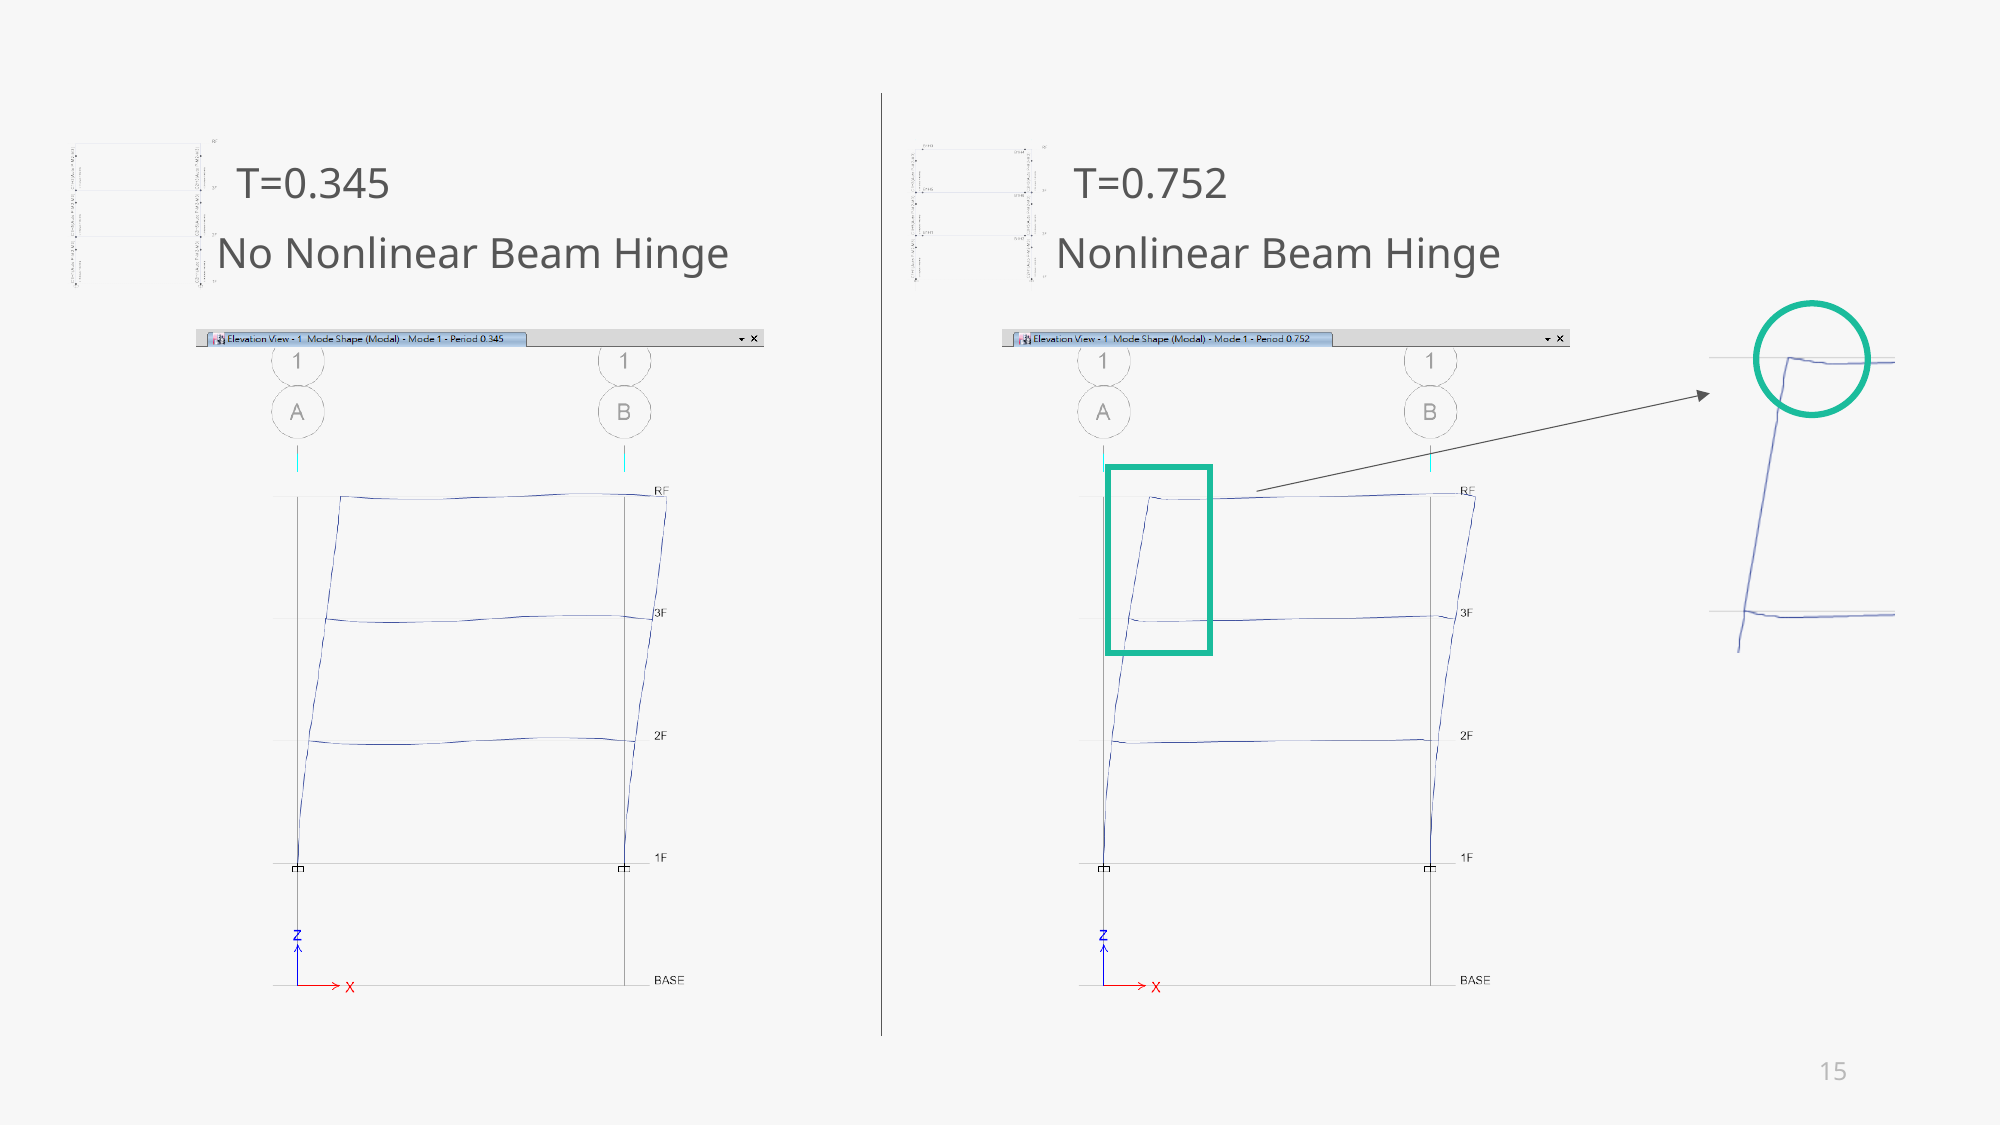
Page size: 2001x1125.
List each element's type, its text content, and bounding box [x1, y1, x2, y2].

picture [1709, 329, 1895, 654]
text_box No Nonlinear Beam Hinge [220, 209, 745, 285]
picture [1002, 329, 1570, 1036]
slide_number 15 [1412, 1042, 1863, 1103]
text_box T=0.345 [236, 139, 406, 215]
text_box [1763, 302, 1861, 329]
text_box T=0.752 [1073, 139, 1243, 215]
picture [902, 139, 1058, 291]
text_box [1256, 393, 1710, 492]
picture [196, 329, 764, 1036]
text_box Nonlinear Beam Hinge [1058, 209, 1517, 285]
picture [63, 139, 220, 291]
